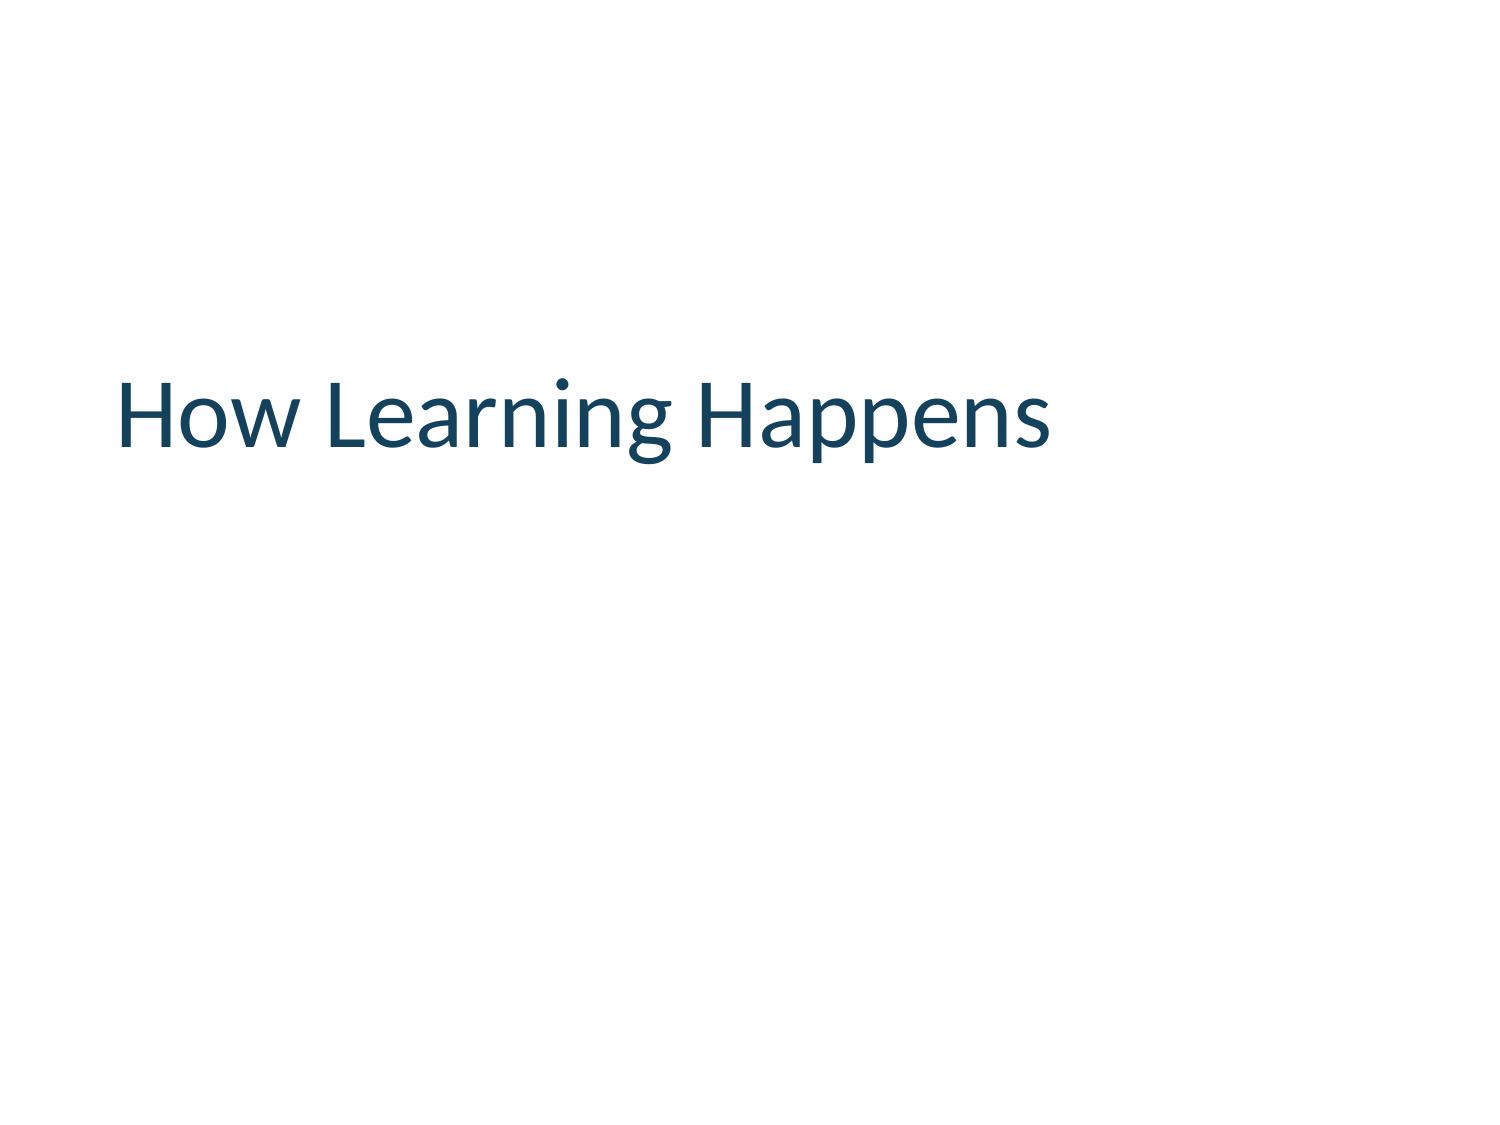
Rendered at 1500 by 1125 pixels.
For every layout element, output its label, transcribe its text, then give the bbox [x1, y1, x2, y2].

title How Learning Happens [100, 264, 1376, 567]
